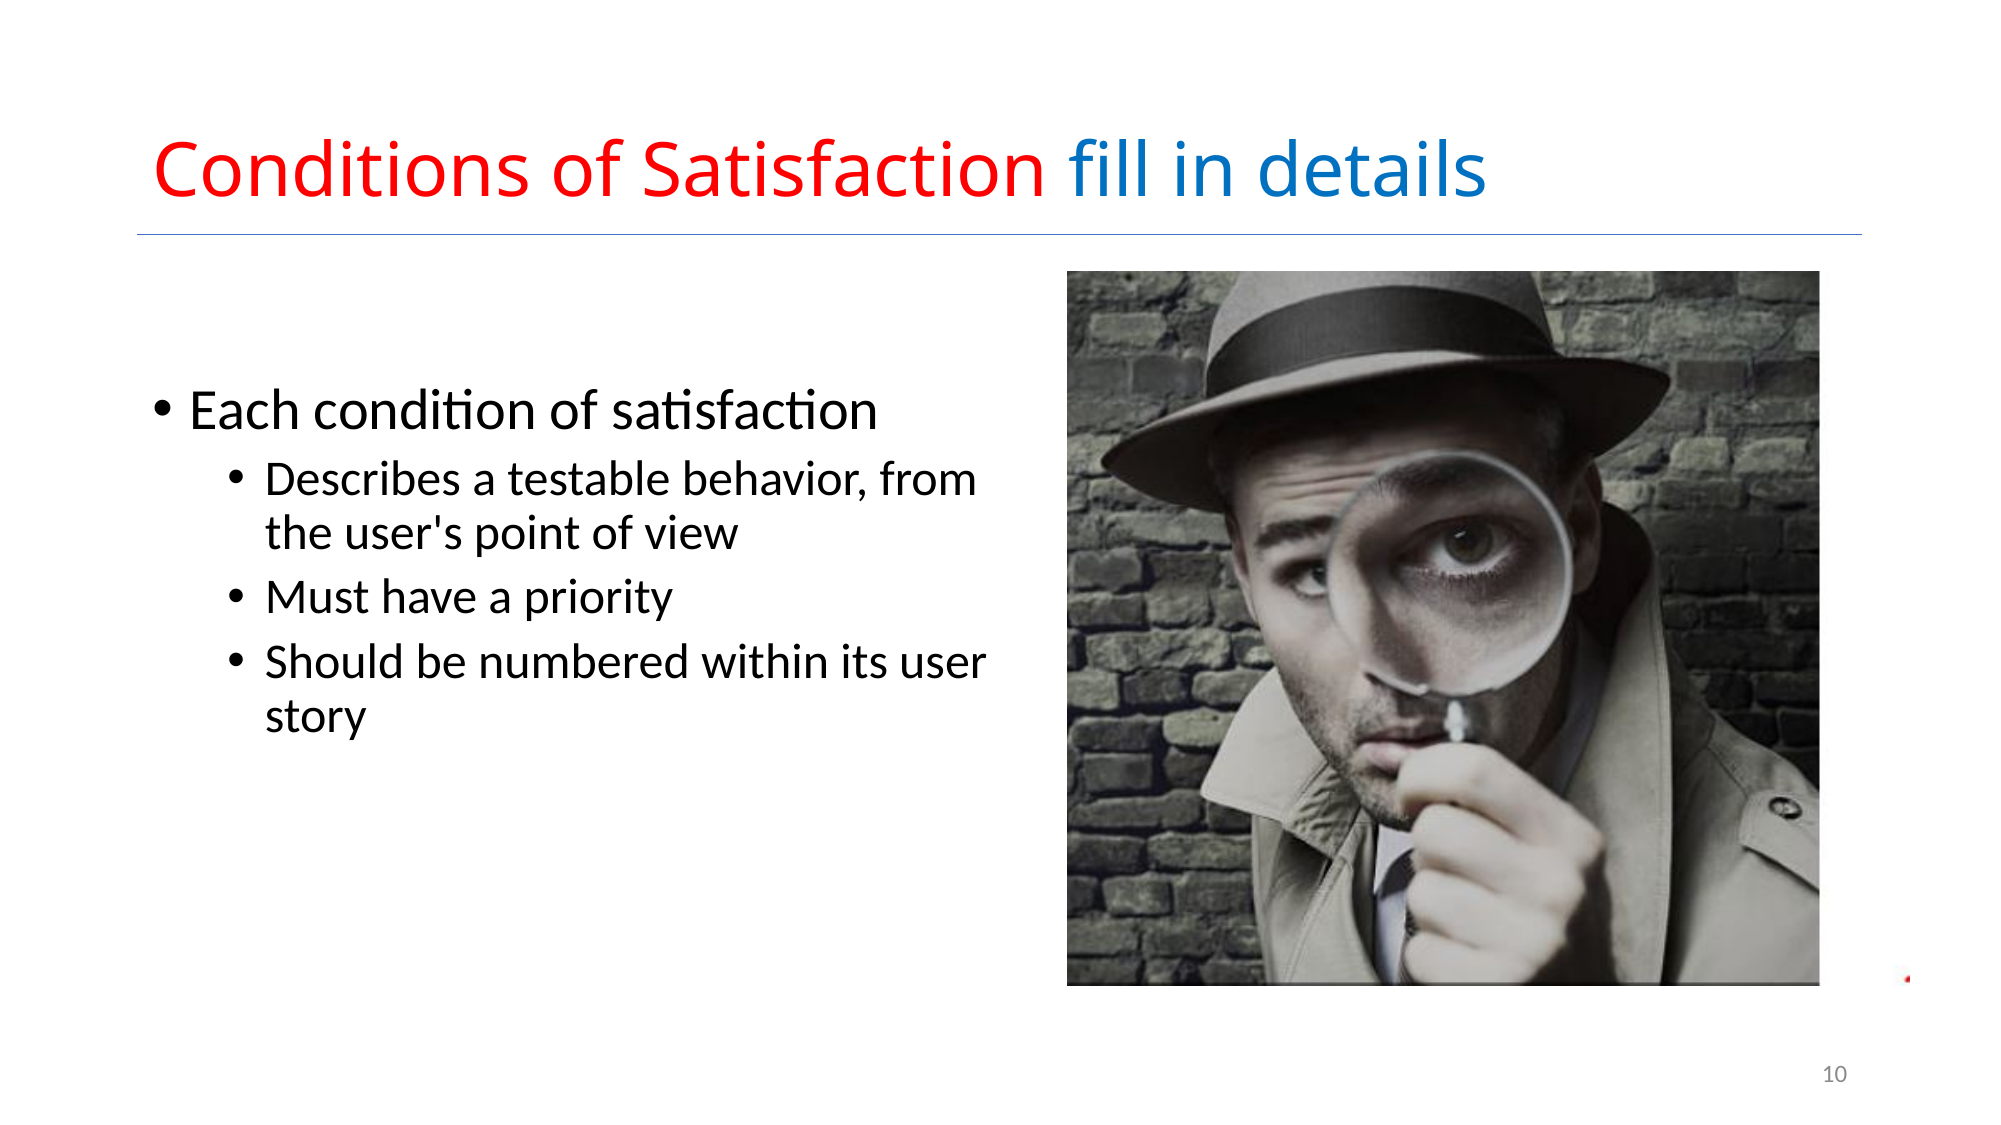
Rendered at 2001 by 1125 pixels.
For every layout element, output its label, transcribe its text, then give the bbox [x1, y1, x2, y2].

picture [1067, 271, 1910, 986]
slide_number 10 [1412, 1042, 1863, 1103]
title Conditions of Satisfaction fill in details [137, 3, 1863, 221]
list Each condition of satisfaction Describes a testable behavior, from the user's point of view Must have a priority Should be numbered within its user story [137, 246, 1068, 960]
